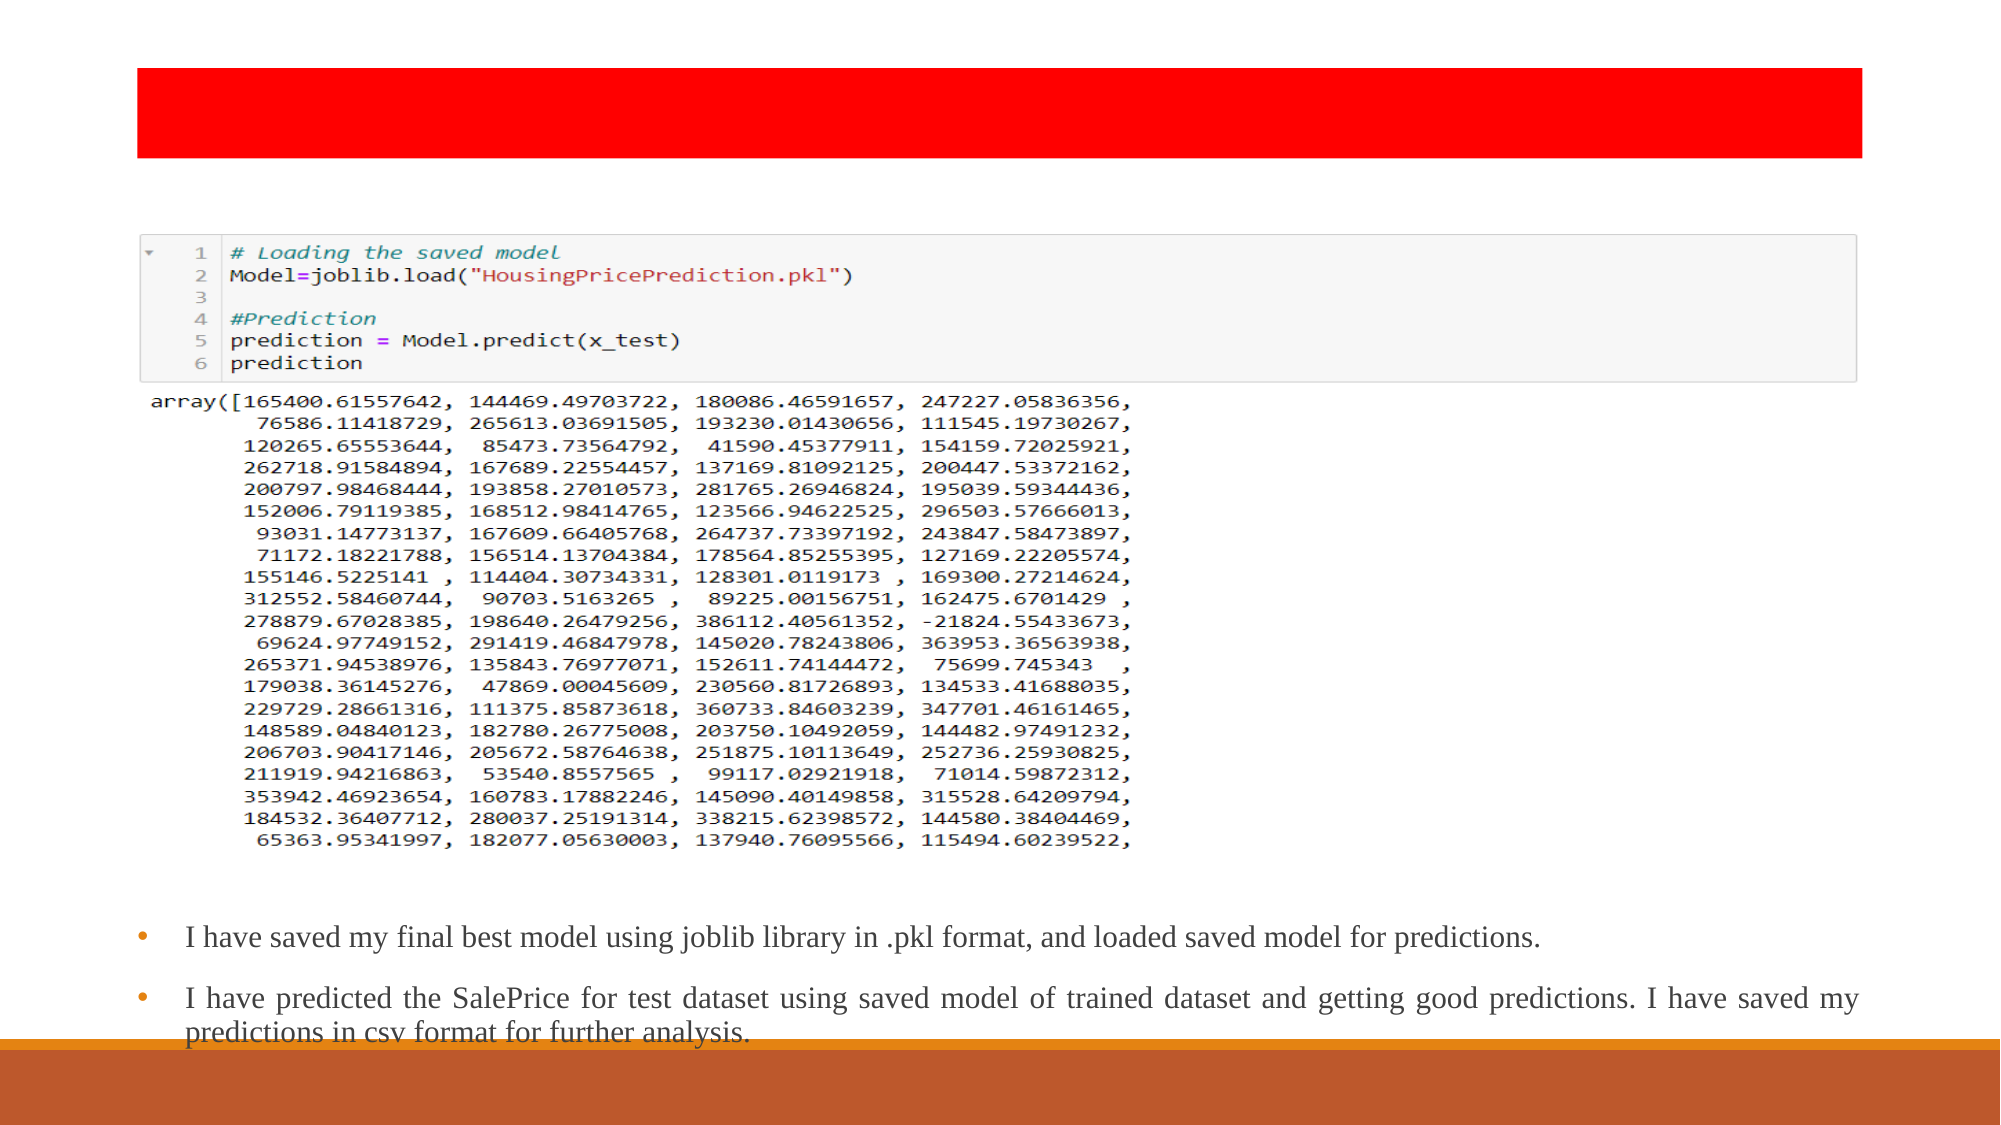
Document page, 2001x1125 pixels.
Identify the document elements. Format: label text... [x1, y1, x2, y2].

title Saving the final model and predicting the sale price for test data [137, 68, 1863, 159]
picture [136, 233, 1863, 856]
list I have saved my final best model using joblib library in .pkl format, and loaded saved model for predictions. I have predicted the SalePrice for test dataset using saved model of trained dataset and getting good predictions. I have saved my predictions in csv format for further analysis. [137, 913, 1863, 1057]
